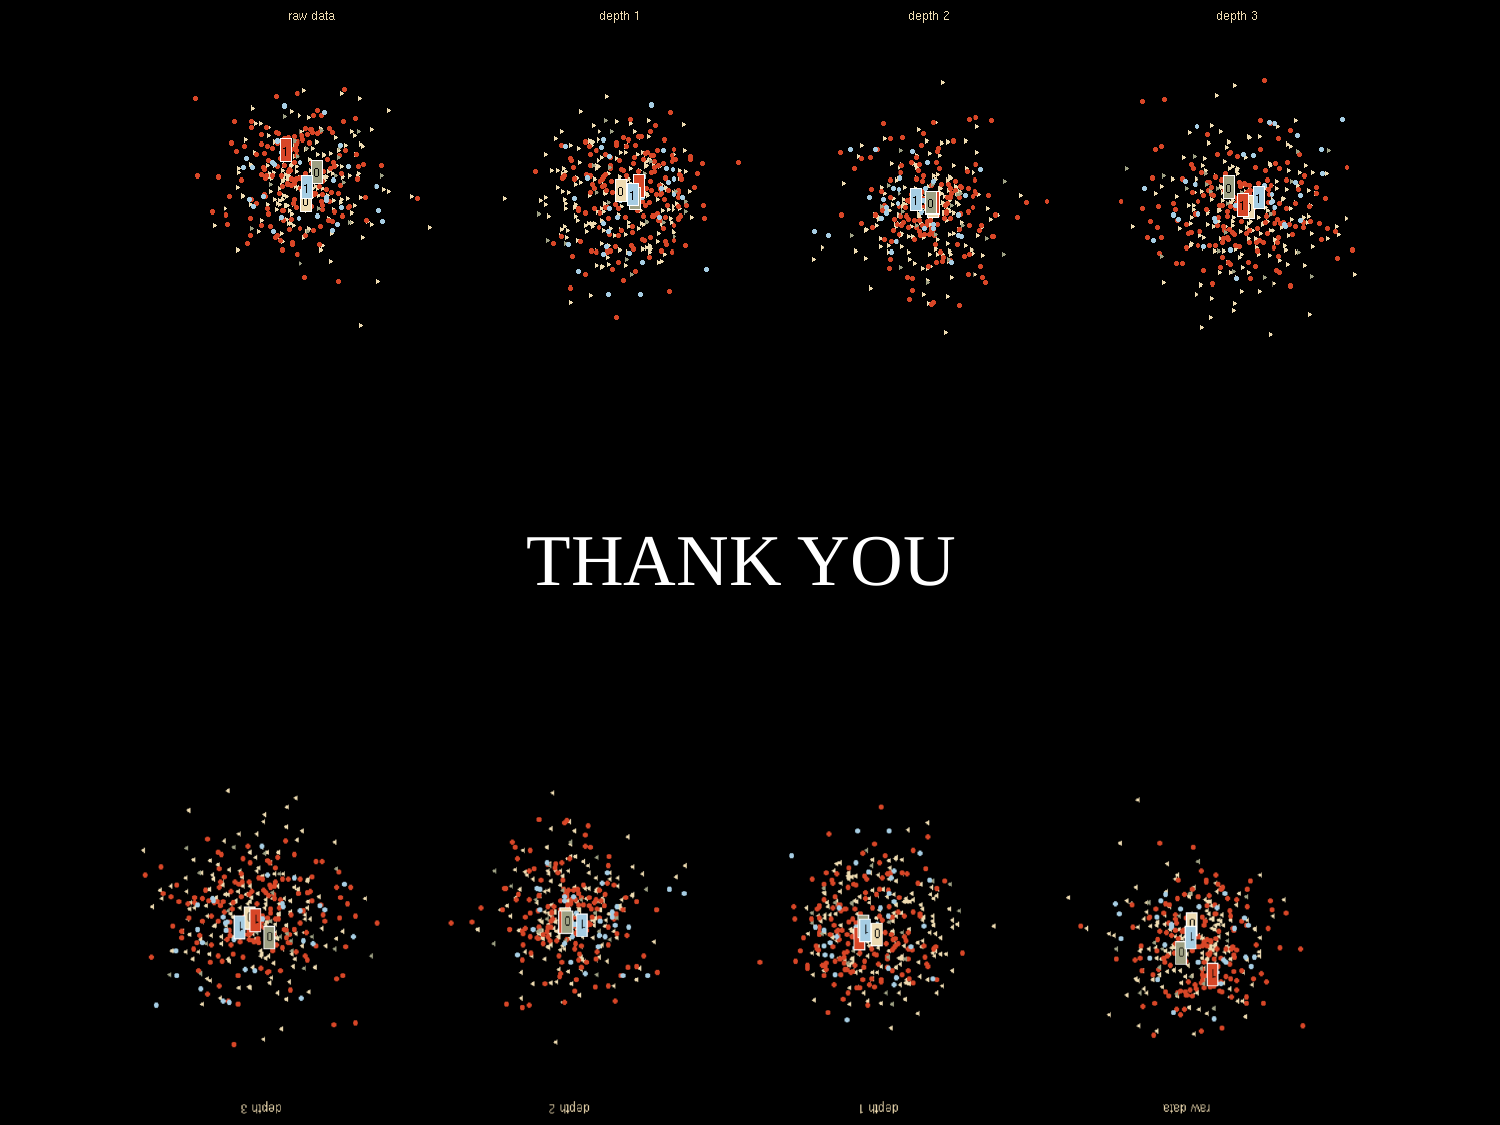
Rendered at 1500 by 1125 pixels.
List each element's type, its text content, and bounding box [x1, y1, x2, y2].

list THANK YOU [511, 505, 988, 620]
picture [0, 0, 1497, 431]
picture [0, 694, 1497, 1125]
